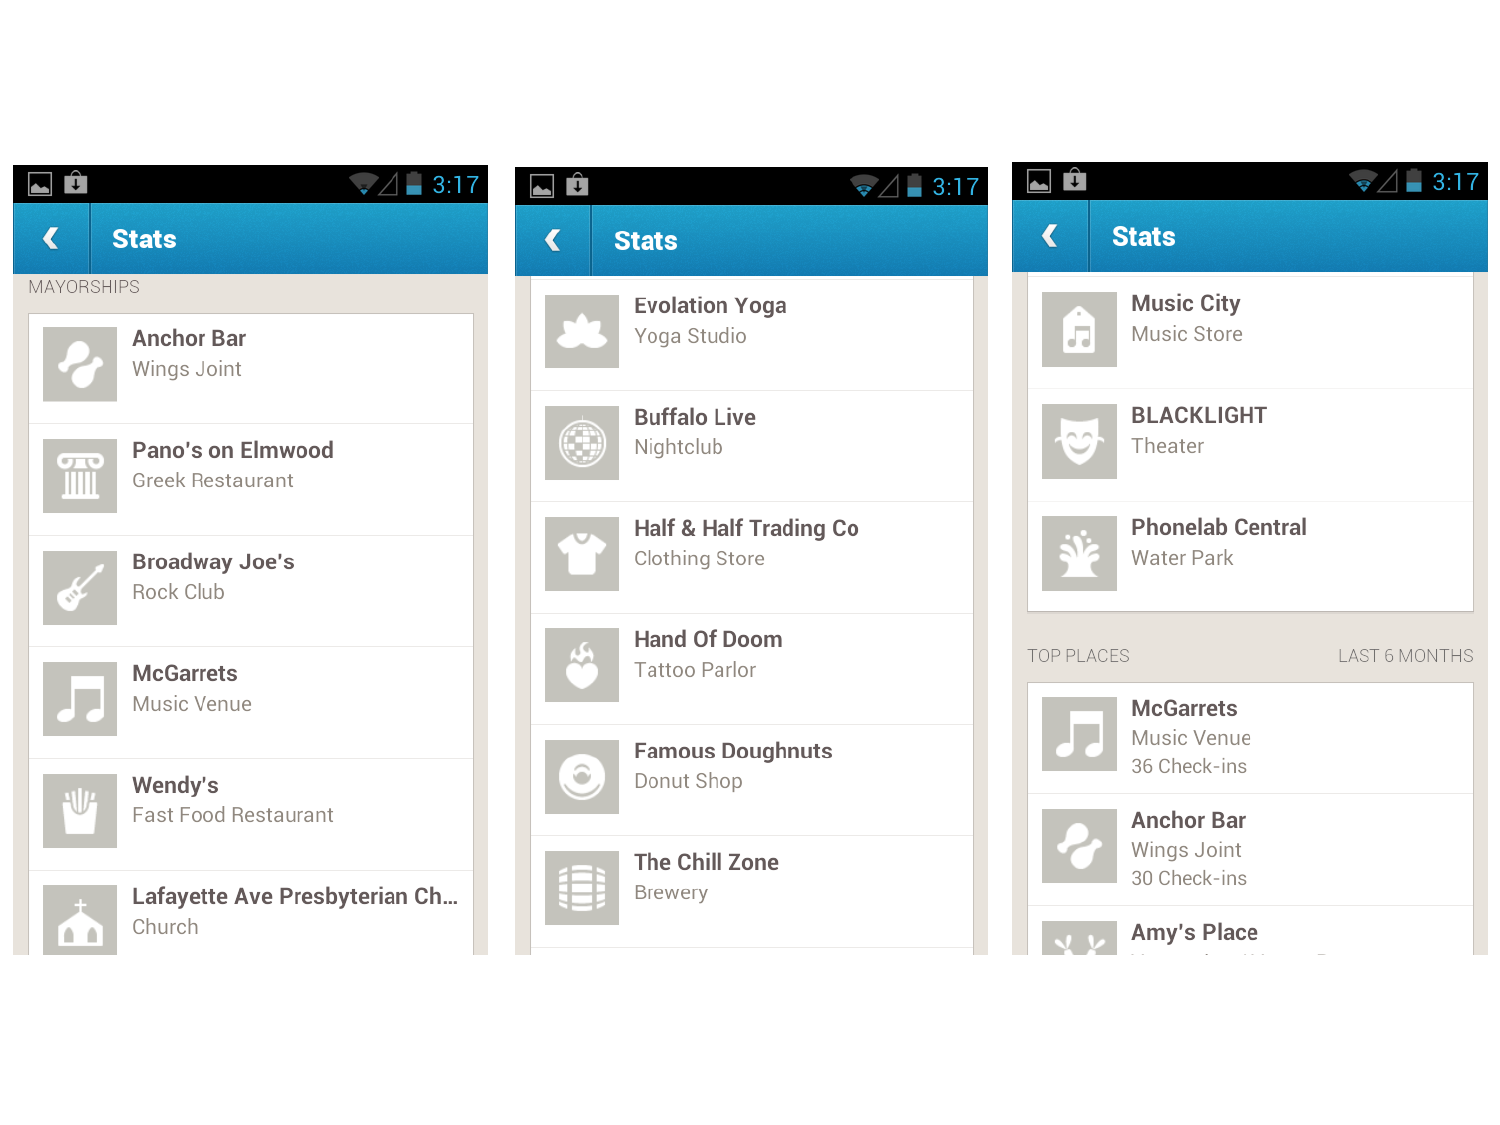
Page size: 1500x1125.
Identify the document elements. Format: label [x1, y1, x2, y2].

picture [514, 167, 988, 956]
list [1012, 162, 1489, 956]
picture [13, 165, 488, 956]
